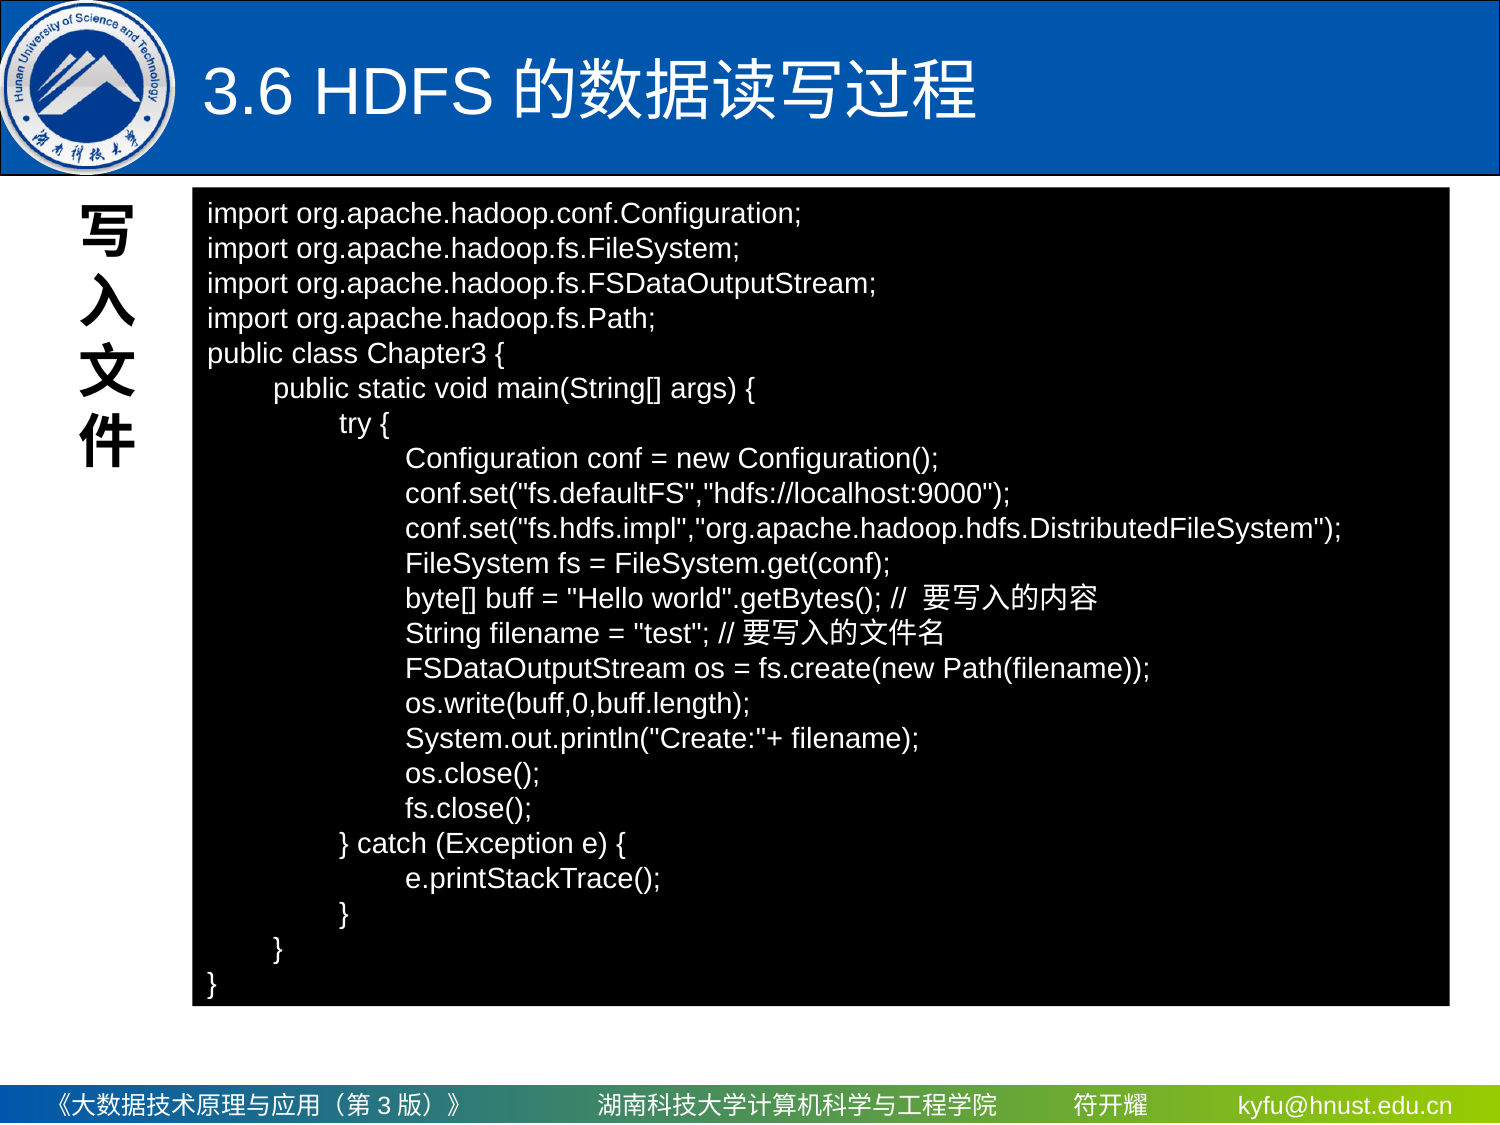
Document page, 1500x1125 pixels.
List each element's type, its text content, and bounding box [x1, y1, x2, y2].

picture [0, 0, 176, 175]
text_box import org.apache.hadoop.conf.Configuration; import org.apache.hadoop.fs.FileSystem; import org.apache.hadoop.fs.FSDataOutputStream; import org.apache.hadoop.fs.Path; public class Chapter3 { public static void main(String[] args) { try { Configuration conf = new Configuration(); conf.set("fs.defaultFS","hdfs://localhost:9000"); conf.set("fs.hdfs.impl","org.apache.hadoop.hdfs.DistributedFileSystem"); FileSystem fs = FileSystem.get(conf); byte[] buff = "Hello world".getBytes(); // 要写入的内容 String filename = "test"; //要写入的文件名 FSDataOutputStream os = fs.create(new Path(filename)); os.write(buff,0,buff.length); System.out.println("Create:"+ filename); os.close(); fs.close(); } catch (Exception e) { e.printStackTrace(); } } } [192, 187, 1450, 1007]
title 3.6 HDFS的数据读写过程 [187, 12, 1500, 163]
text_box 写 入 文 件 [14, 187, 192, 482]
